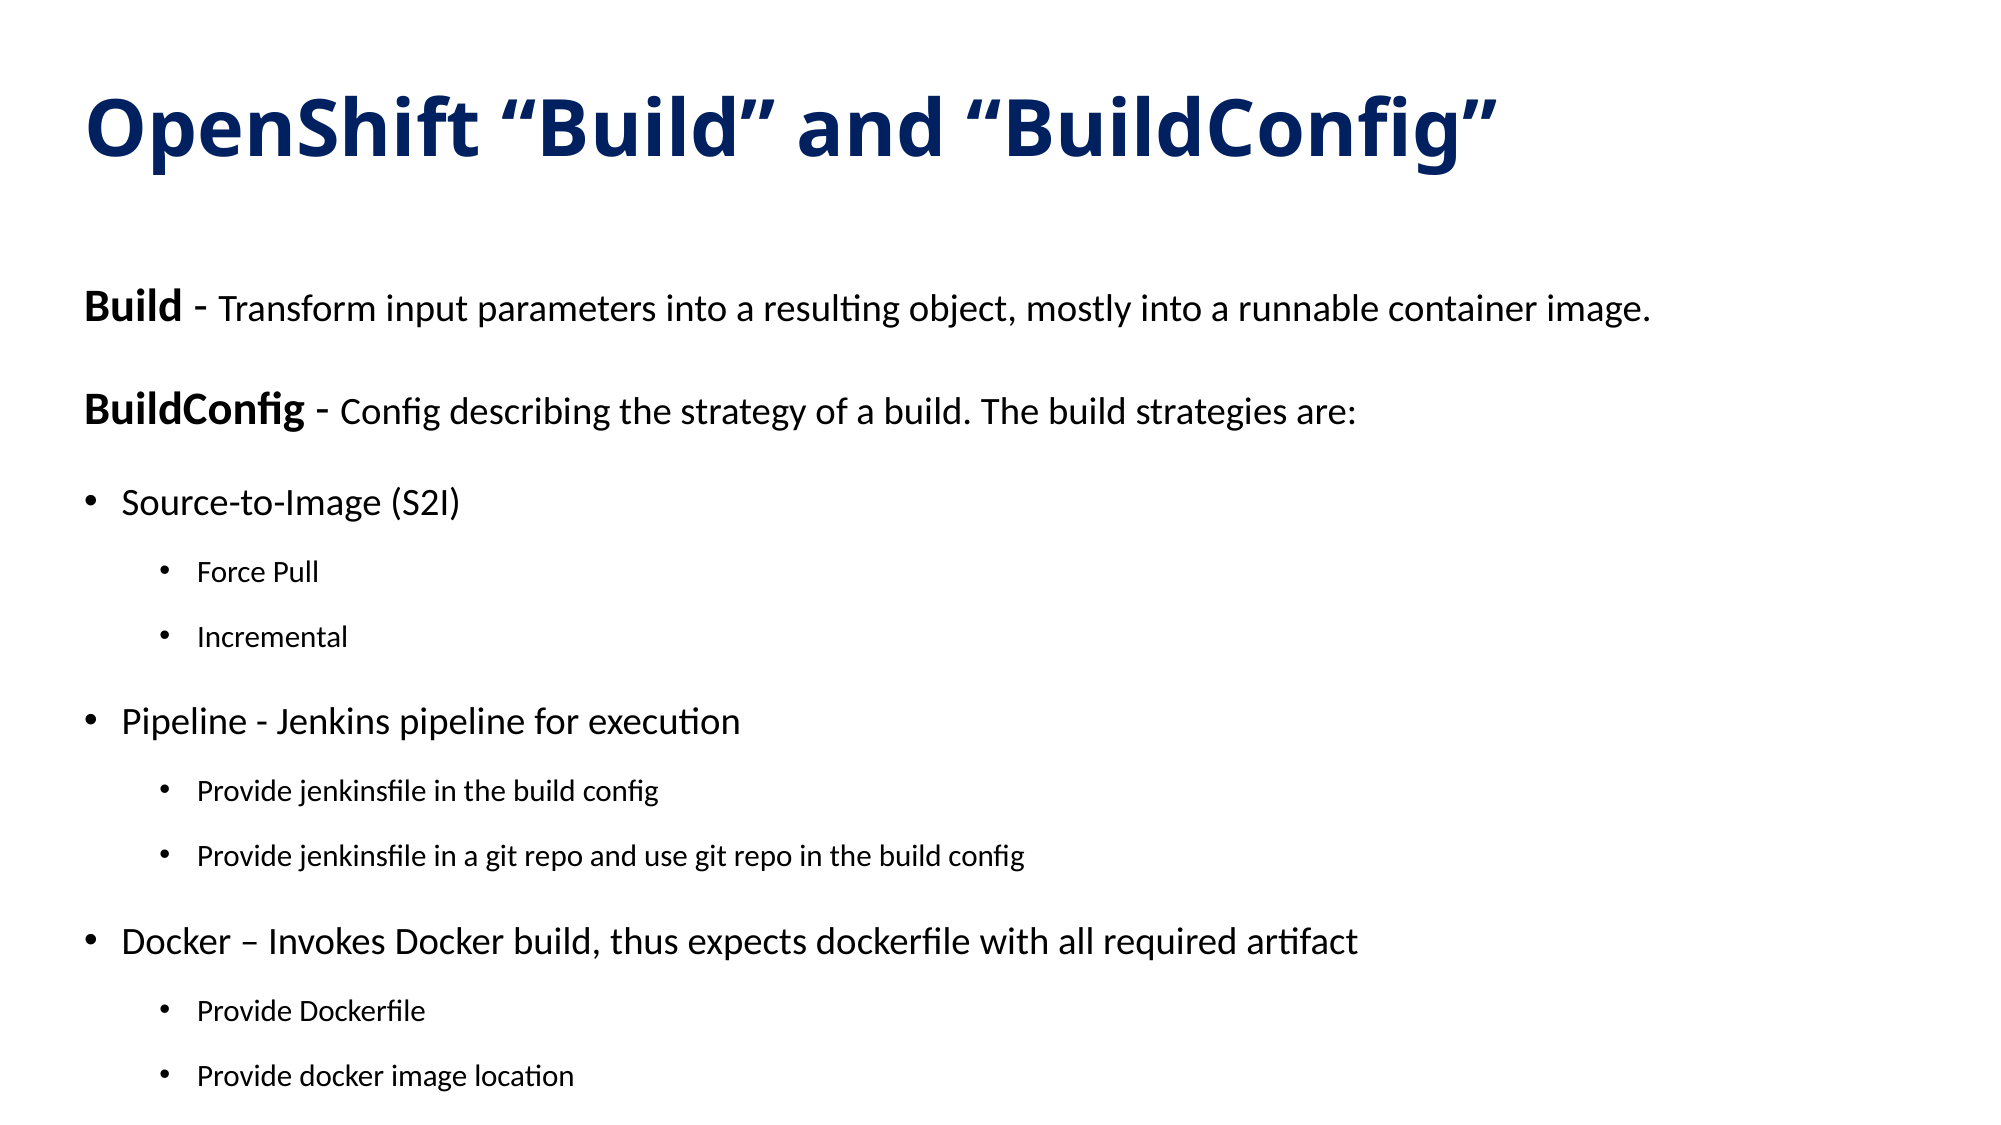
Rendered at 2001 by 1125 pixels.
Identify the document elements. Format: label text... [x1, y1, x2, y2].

title OpenShift “Build” and “BuildConfig” [69, 22, 1795, 239]
list Build - Transform input parameters into a resulting object, mostly into a runnable container image. BuildConfig - Config describing the strategy of a build. The build strategies are: Source-to-Image (S2I) Force Pull Incremental Pipeline - Jenkins pipeline for execution Provide jenkinsfile in the build config Provide jenkinsfile in a git repo and use git repo in the build config Docker – Invokes Docker build, thus expects dockerfile with all required artifact Provide Dockerfile Provide docker image location [69, 239, 1980, 1103]
